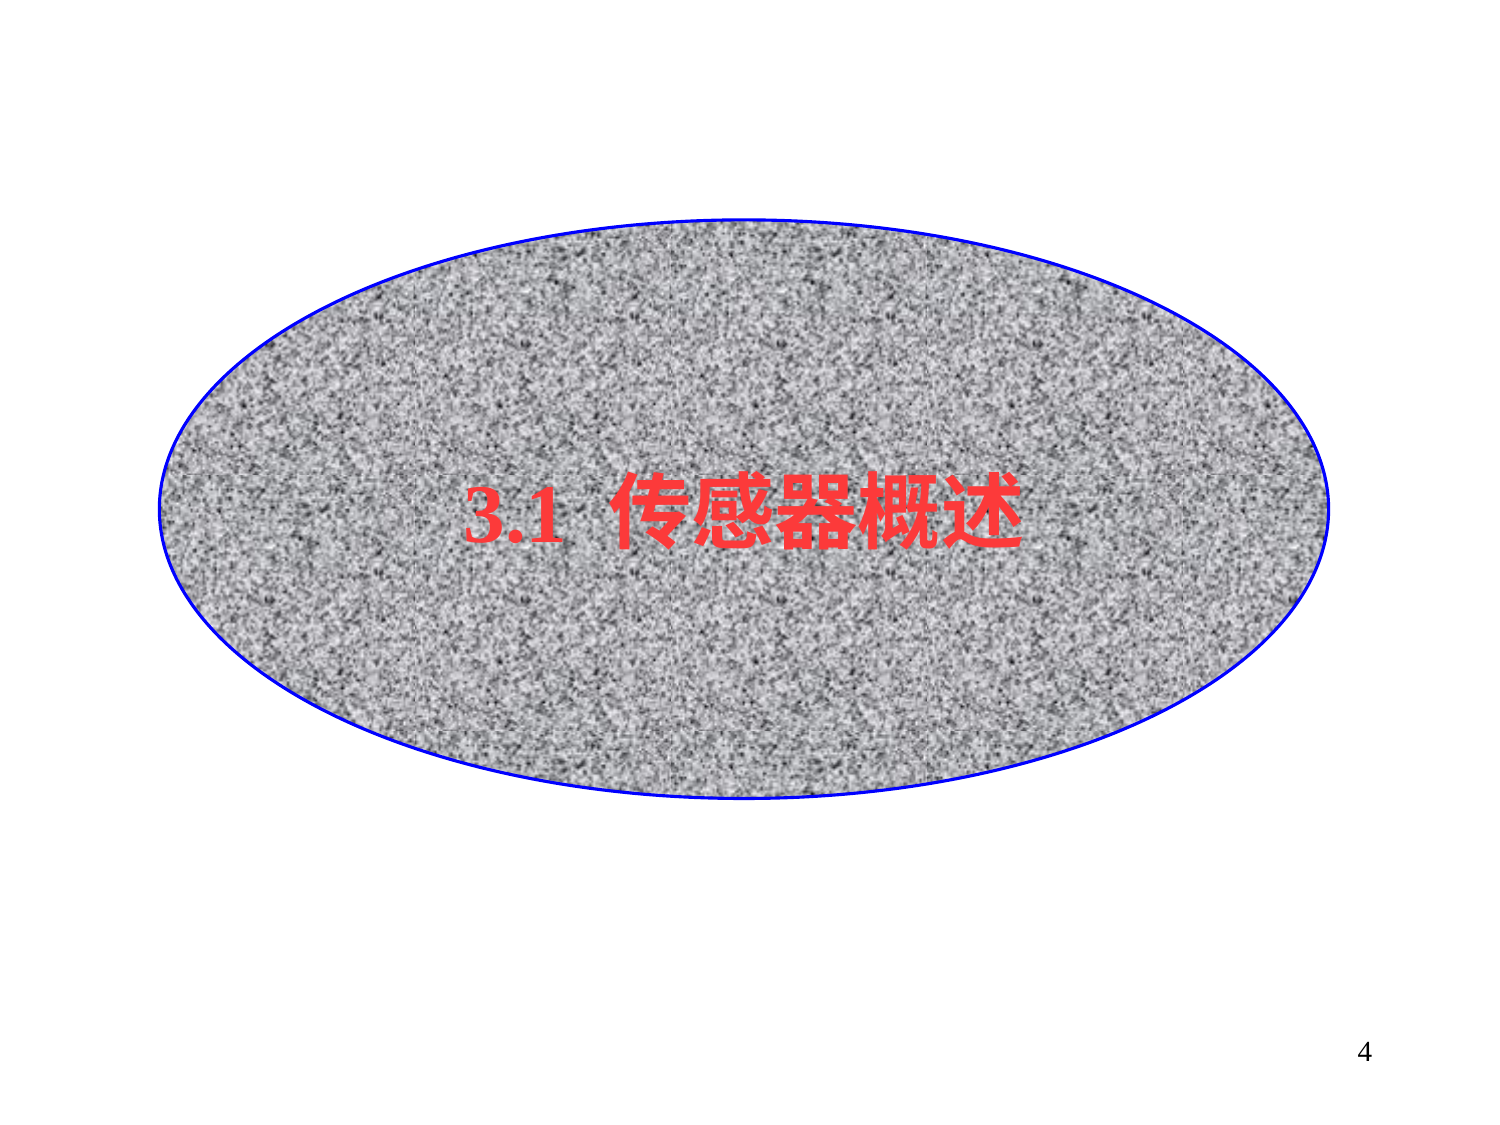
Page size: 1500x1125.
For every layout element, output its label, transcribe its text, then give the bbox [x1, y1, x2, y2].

text_box 3.1 传感器概述 [159, 219, 1329, 799]
slide_number 4 [1074, 1025, 1388, 1100]
